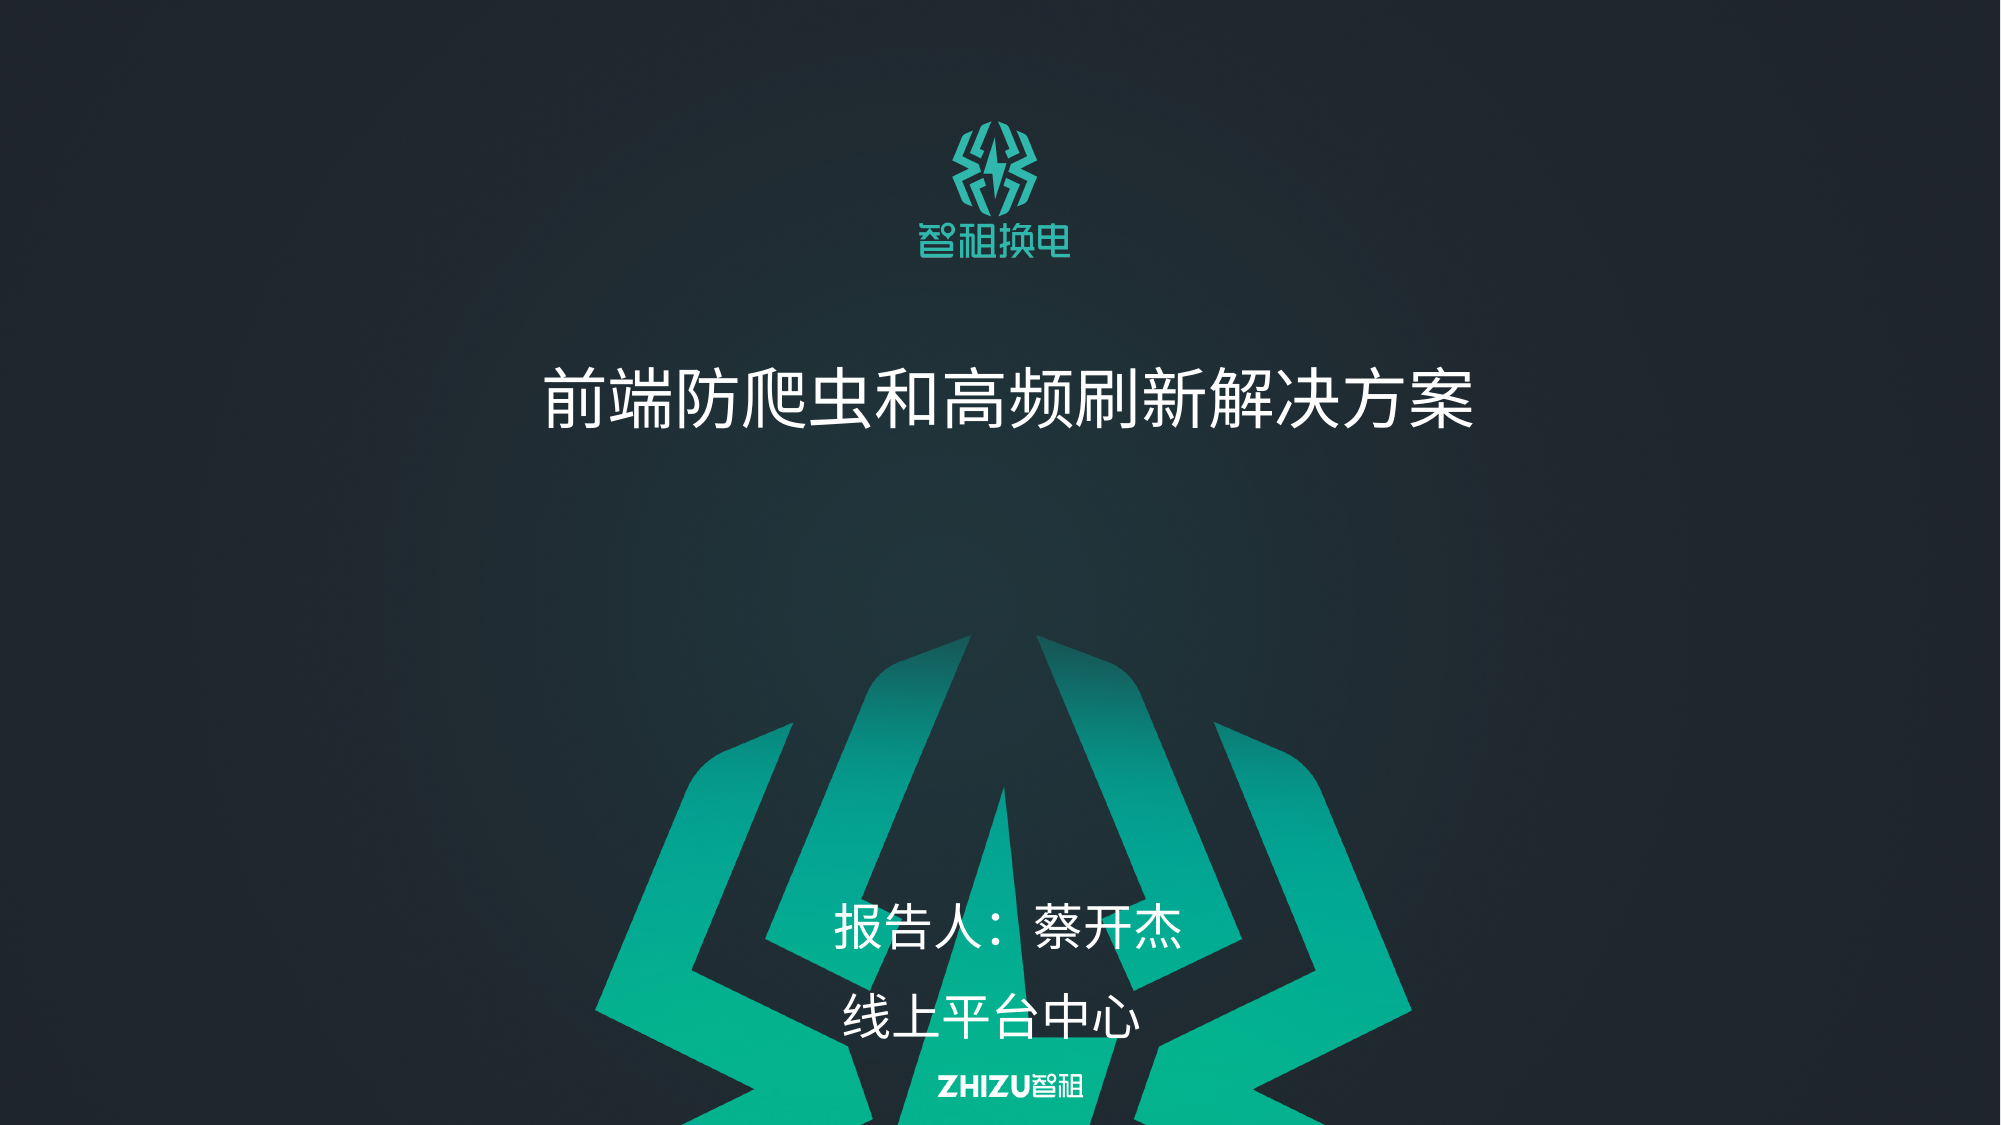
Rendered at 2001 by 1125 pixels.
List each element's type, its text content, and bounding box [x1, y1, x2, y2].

text_box 前端防爬虫和高频刷新解决方案 [255, 349, 1761, 445]
picture [0, 0, 2001, 1125]
text_box 报告人：蔡开杰 线上平台中心 [653, 857, 1363, 1113]
